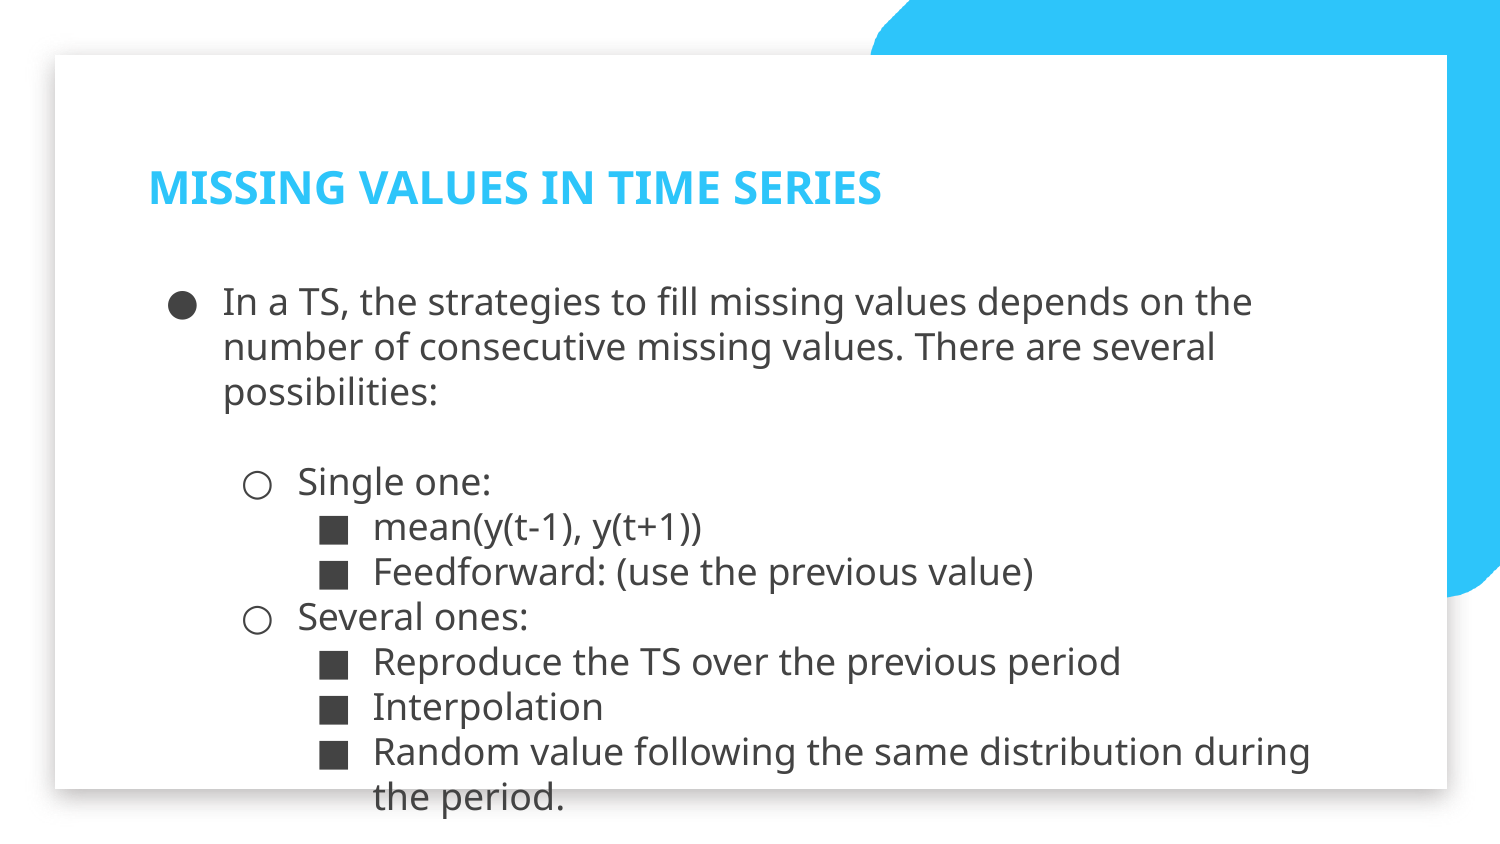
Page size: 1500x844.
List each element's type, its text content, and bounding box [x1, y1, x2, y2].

text_box MISSING VALUES IN TIME SERIES [132, 143, 1295, 237]
picture [0, 0, 1500, 844]
text_box In a TS, the strategies to fill missing values depends on the number of consecutive missing values. There are several possibilities: Single one: mean(y(t-1), y(t+1)) Feedforward: (use the previous value) Several ones: Reproduce the TS over the previous period Interpolation Random value following the same distribution during the period. [132, 263, 1376, 706]
